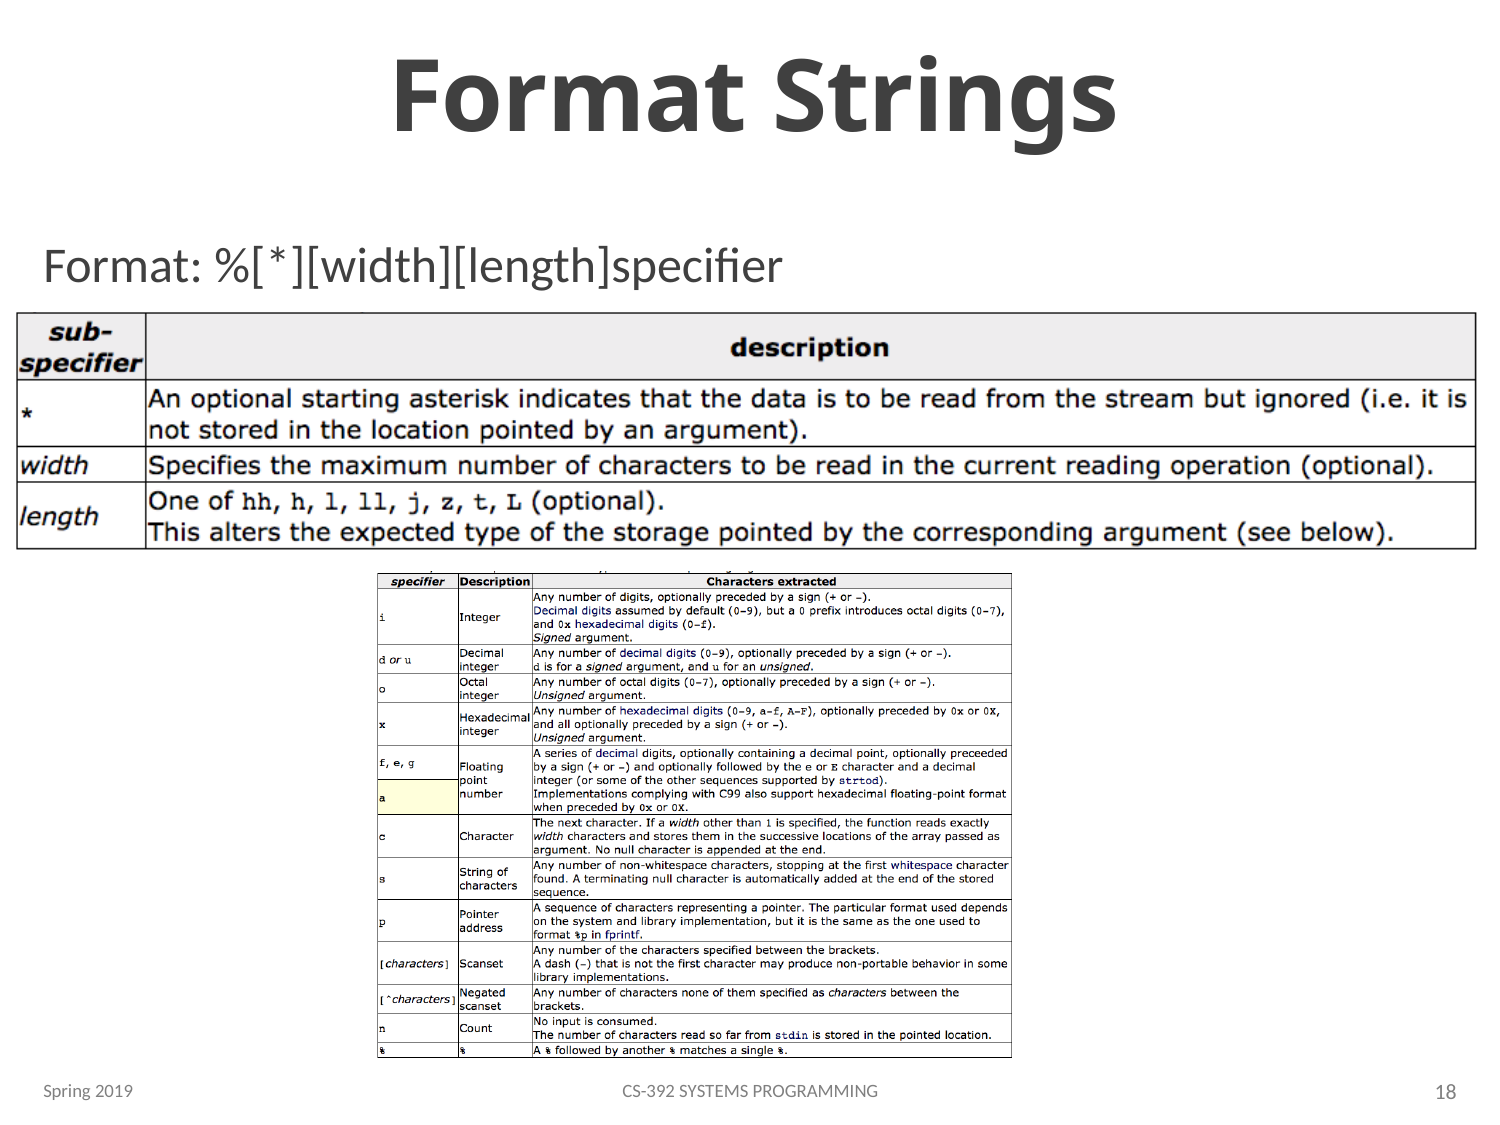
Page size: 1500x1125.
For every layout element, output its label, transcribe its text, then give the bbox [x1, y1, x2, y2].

slide_number 18 [1310, 1060, 1472, 1121]
footer CS-392 Systems Programming [453, 1059, 1047, 1120]
title Format Strings [135, 5, 1373, 160]
picture [372, 570, 1016, 1061]
picture [15, 312, 1485, 554]
list Format: %[*][width][length]specifier [28, 231, 1472, 309]
list Format: %[*][width][length]specifier [28, 561, 1472, 1024]
slide_number Spring 2019 [28, 1059, 333, 1120]
